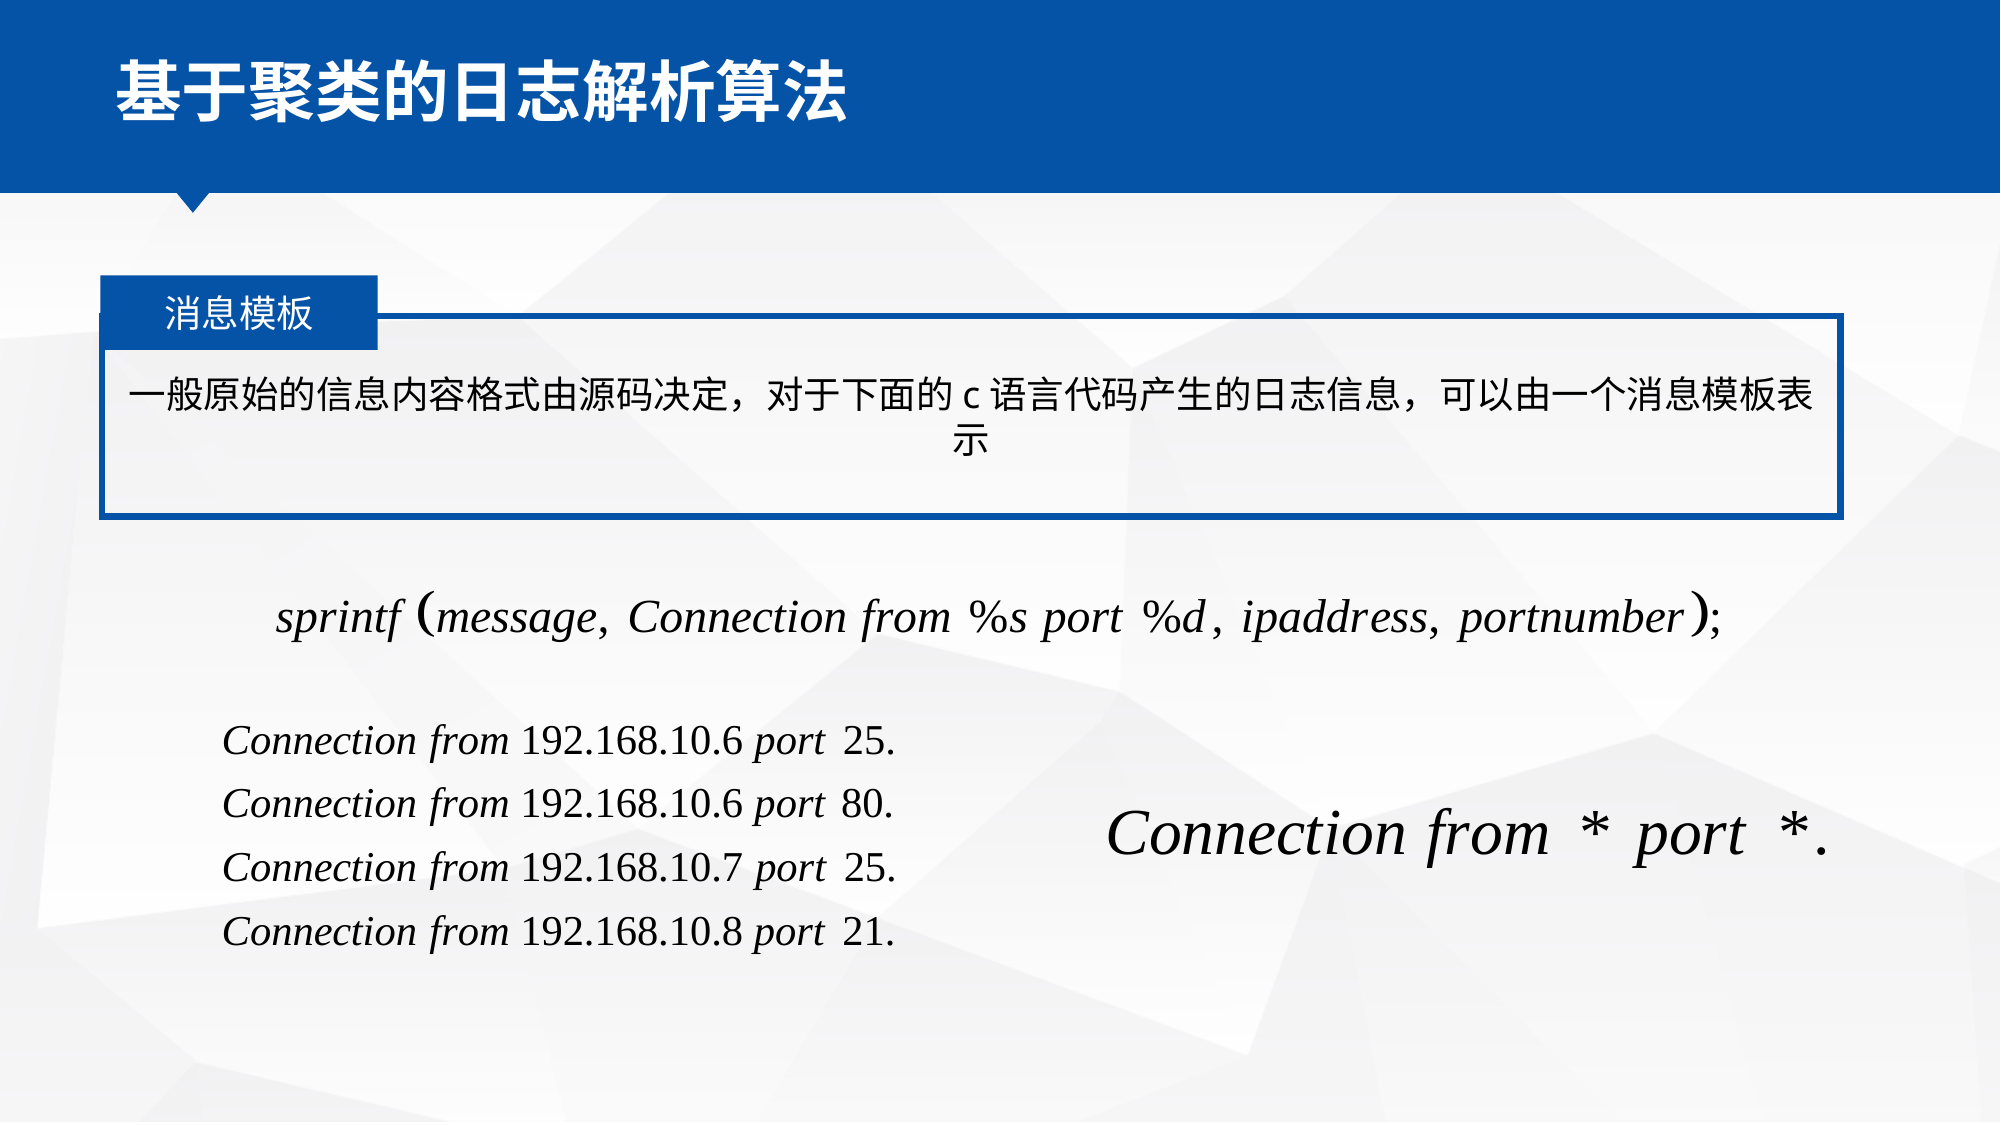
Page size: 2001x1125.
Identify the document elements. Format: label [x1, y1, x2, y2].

picture [0, 0, 2000, 1122]
text_box [216, 714, 902, 962]
text_box [1097, 794, 1841, 882]
text_box [267, 581, 1732, 661]
